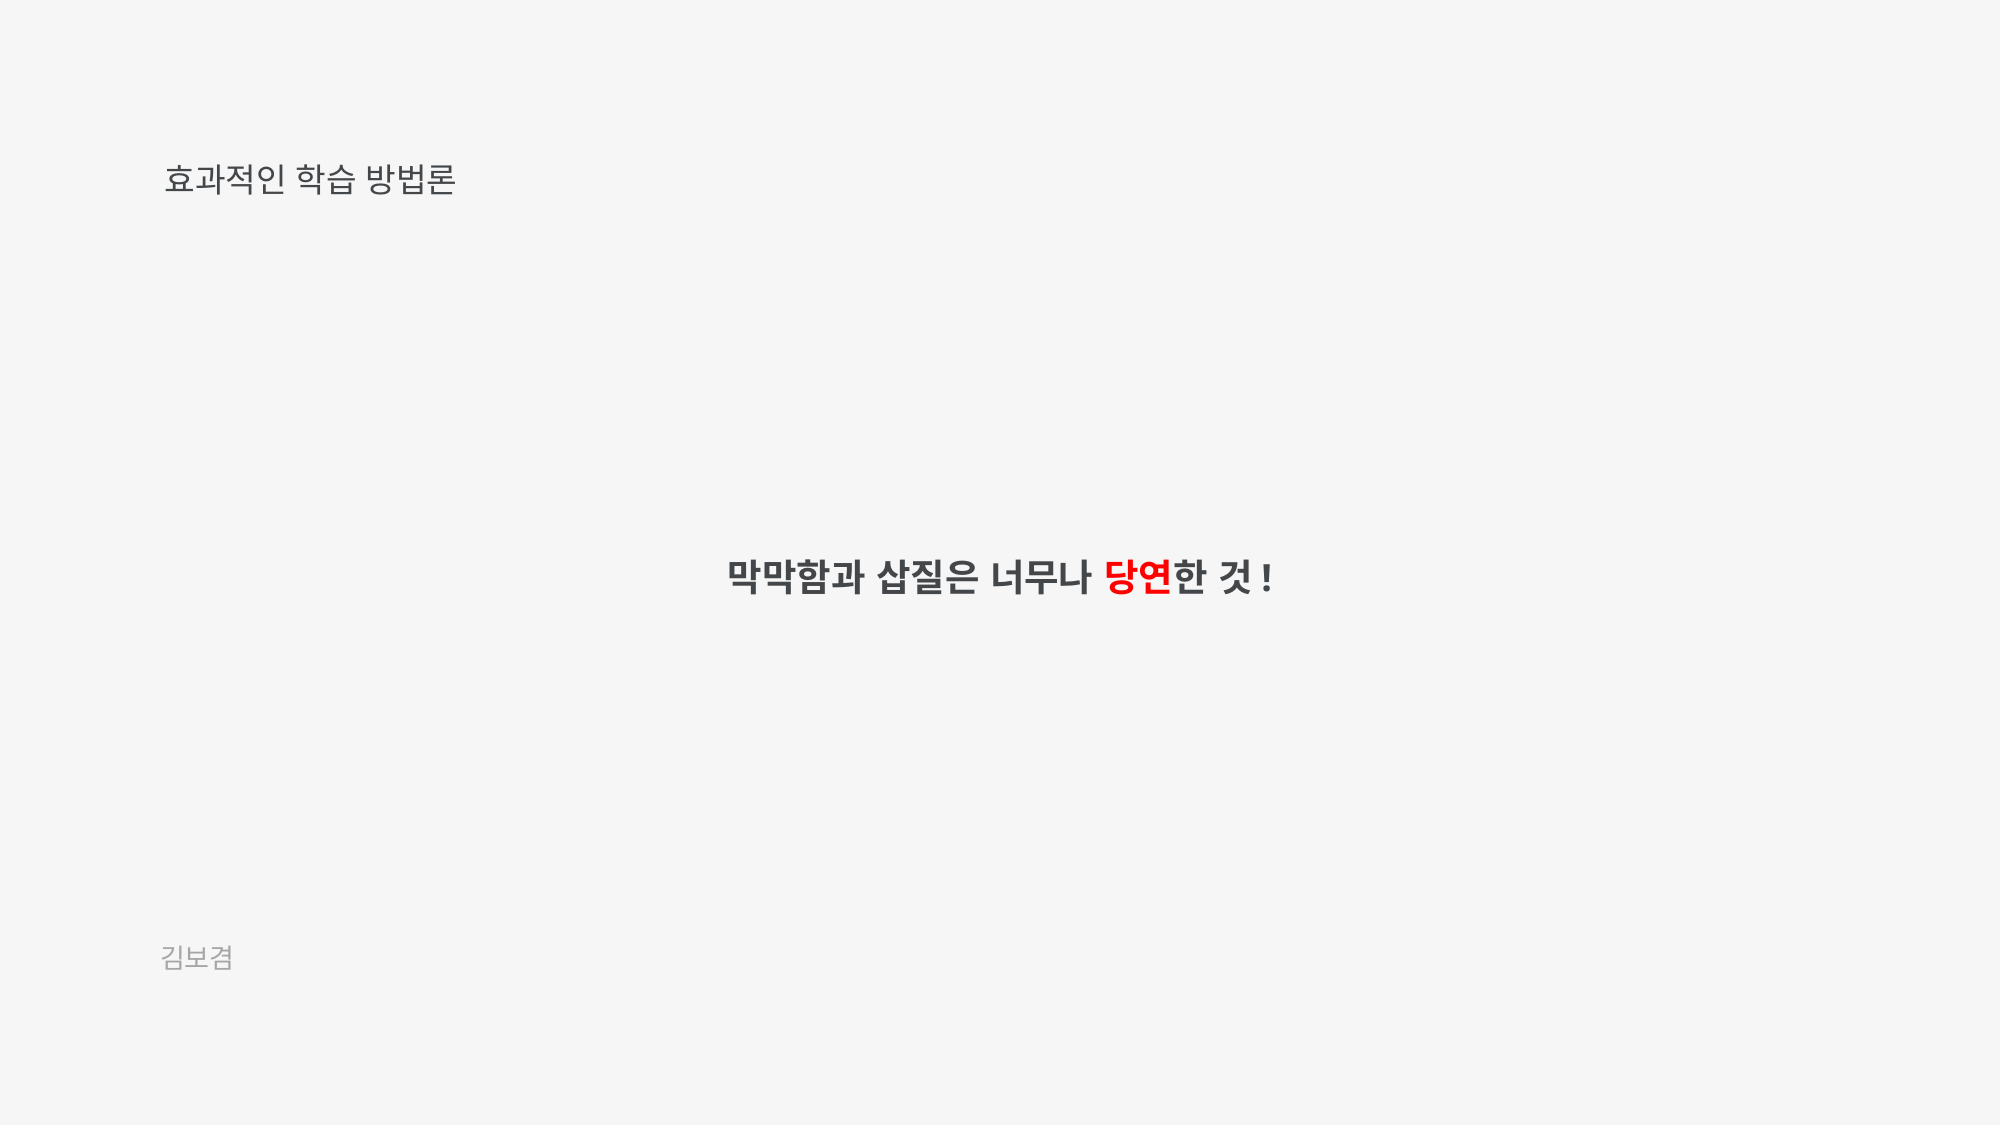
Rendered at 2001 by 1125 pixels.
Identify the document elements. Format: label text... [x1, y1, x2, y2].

text_box 막막함과 삽질은 너무나 당연한 것! [622, 524, 1378, 607]
text_box 김보겸 [145, 934, 257, 982]
text_box 효과적인 학습 방법론 [150, 151, 556, 207]
